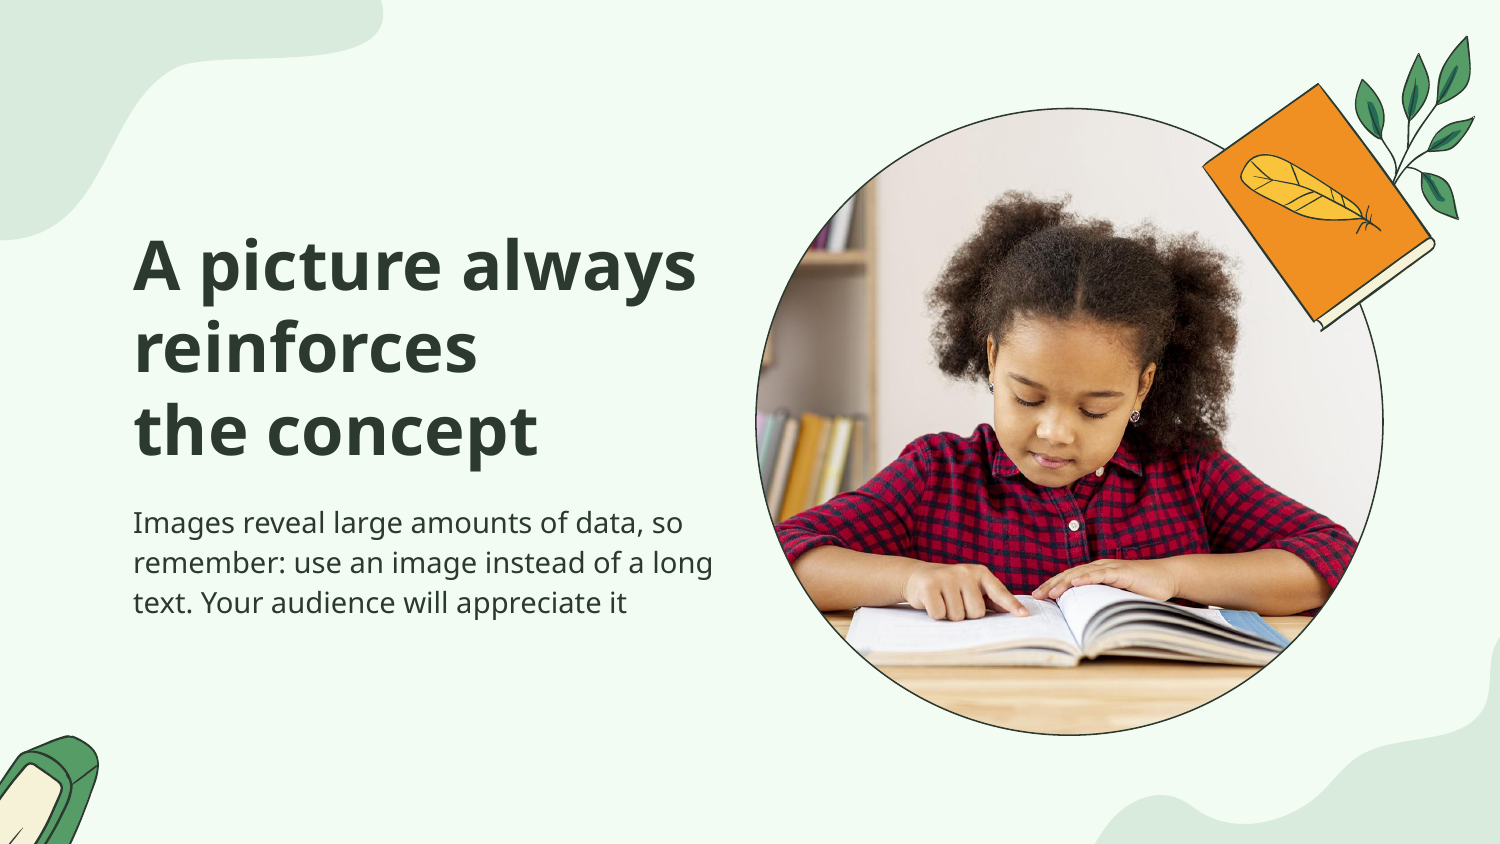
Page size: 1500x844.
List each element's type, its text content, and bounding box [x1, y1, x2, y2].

subtitle Images reveal large amounts of data, so remember: use an image instead of a long text. Your audience will appreciate it [118, 484, 750, 623]
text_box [1201, 35, 1500, 333]
picture [755, 108, 1384, 736]
title A picture always reinforces the concept [118, 220, 750, 484]
